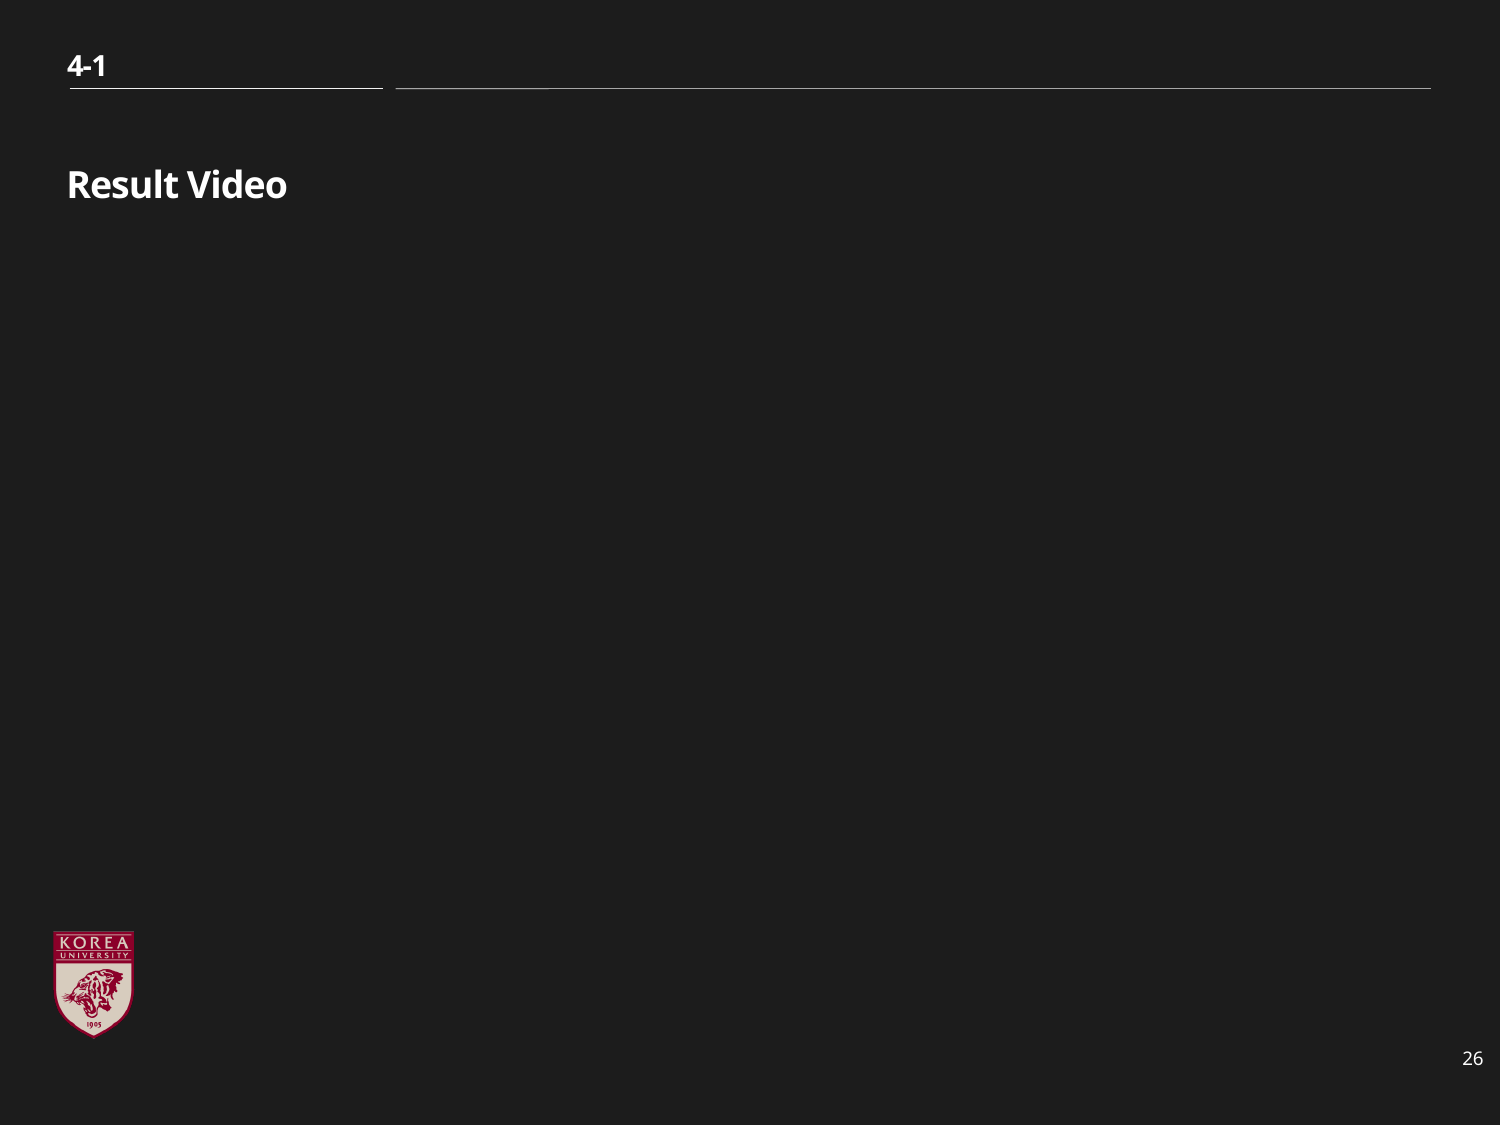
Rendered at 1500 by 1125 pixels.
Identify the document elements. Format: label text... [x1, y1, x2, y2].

text_box 26 [1377, 1039, 1499, 1080]
text_box Result Video [51, 149, 338, 214]
text_box 4-1 [52, 39, 123, 90]
picture [49, 928, 138, 1040]
